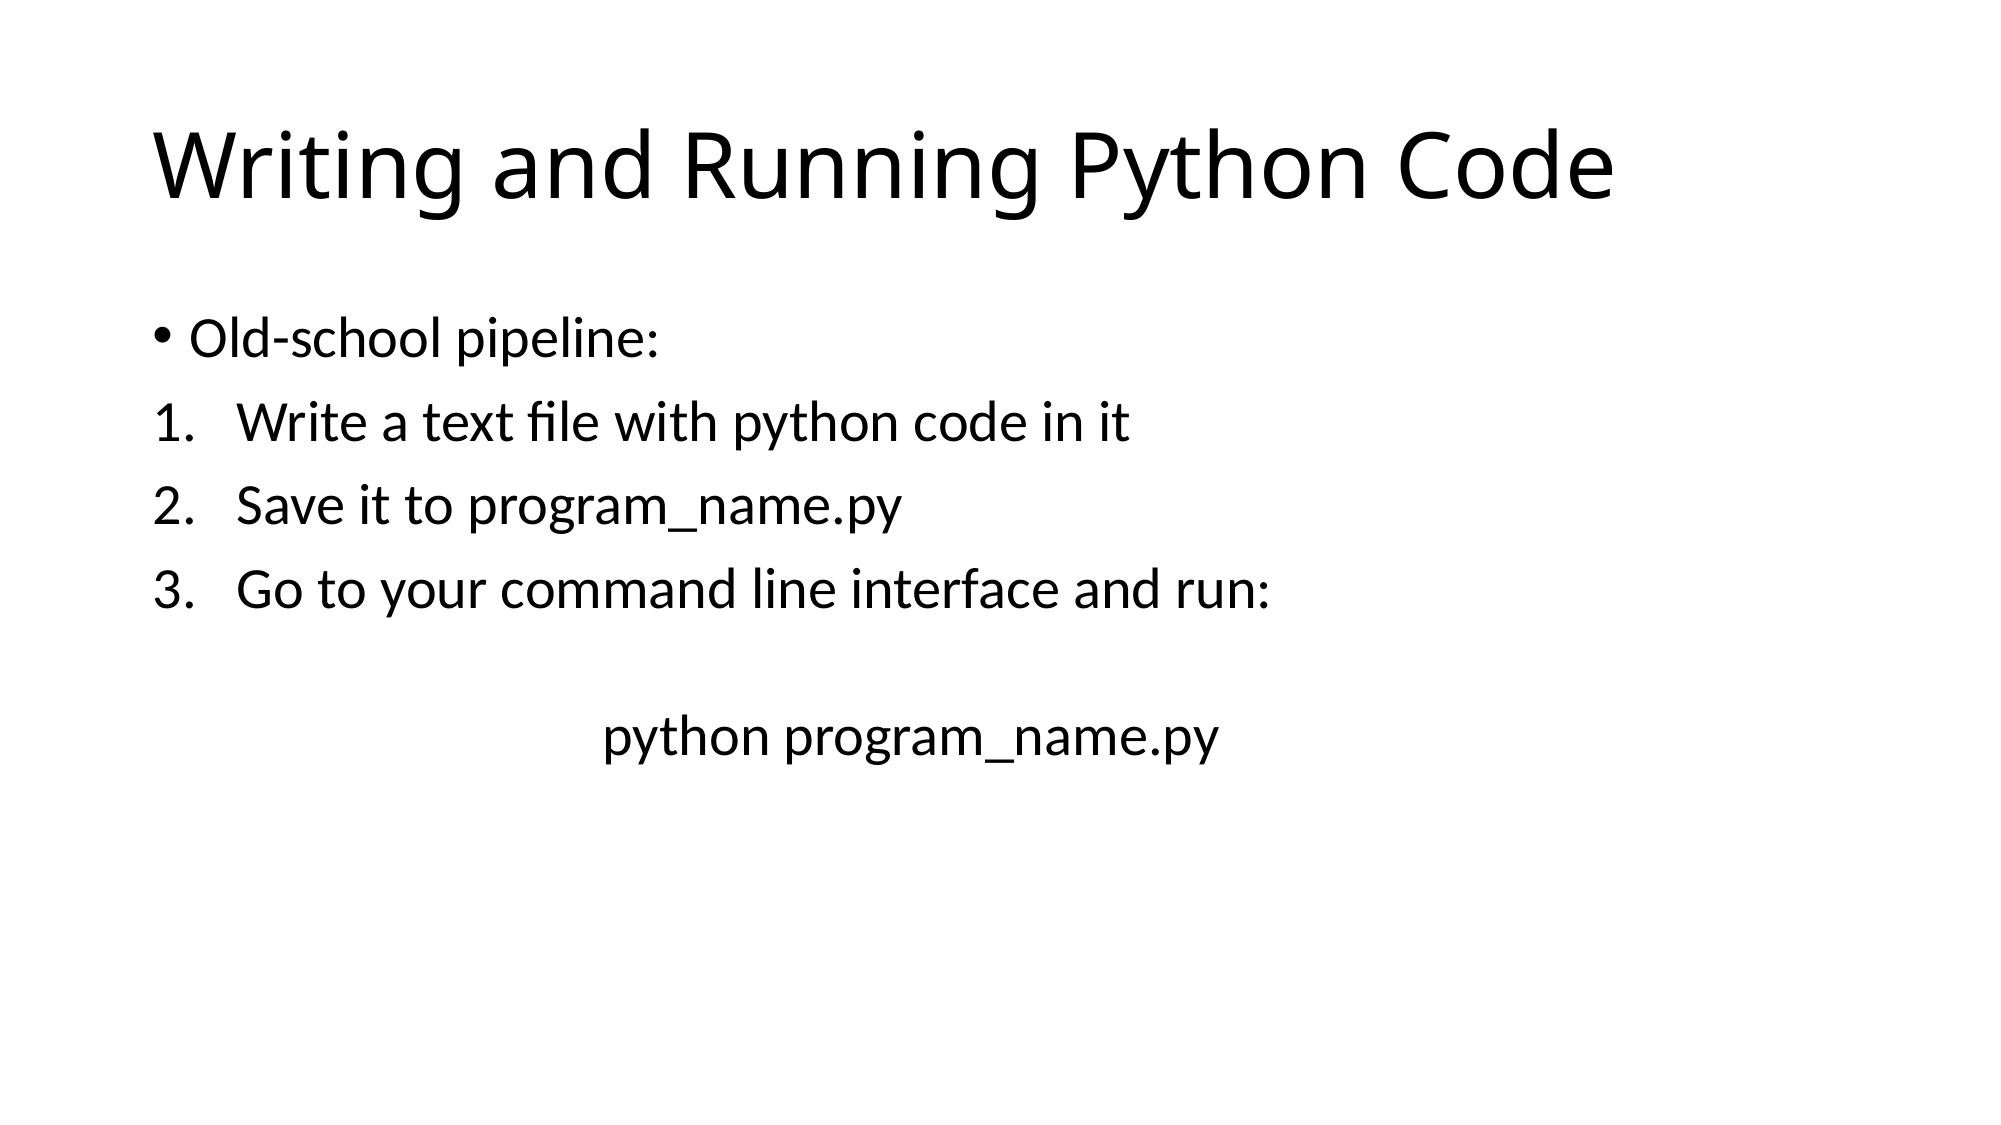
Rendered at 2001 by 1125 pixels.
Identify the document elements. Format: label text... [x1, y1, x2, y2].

list Old-school pipeline: Write a text file with python code in it Save it to program_name.py Go to your command line interface and run: python program_name.py [137, 299, 1863, 1014]
title Writing and Running Python Code [137, 59, 1863, 278]
